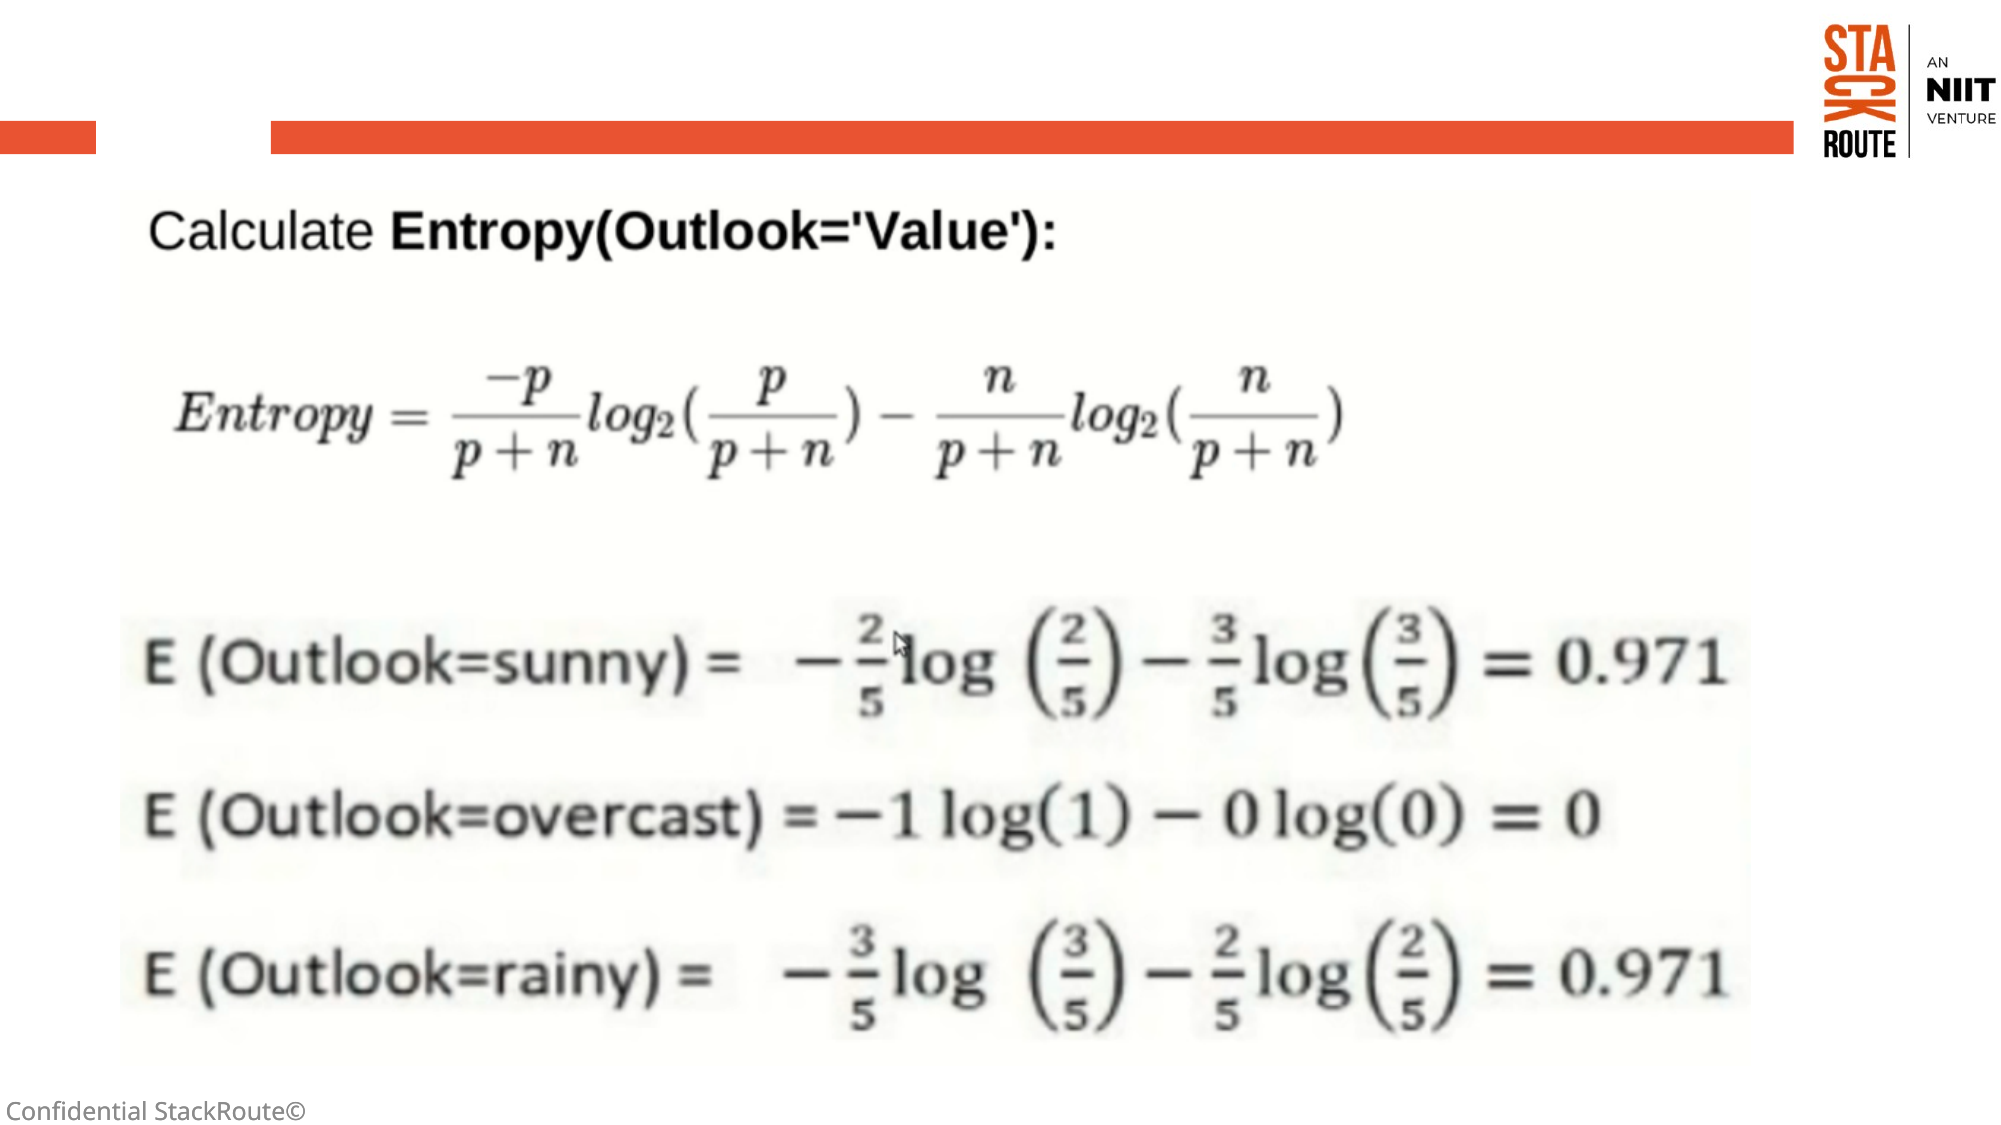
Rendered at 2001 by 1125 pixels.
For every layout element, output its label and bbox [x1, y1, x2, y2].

picture [120, 190, 1751, 1066]
picture [1819, 0, 2000, 181]
